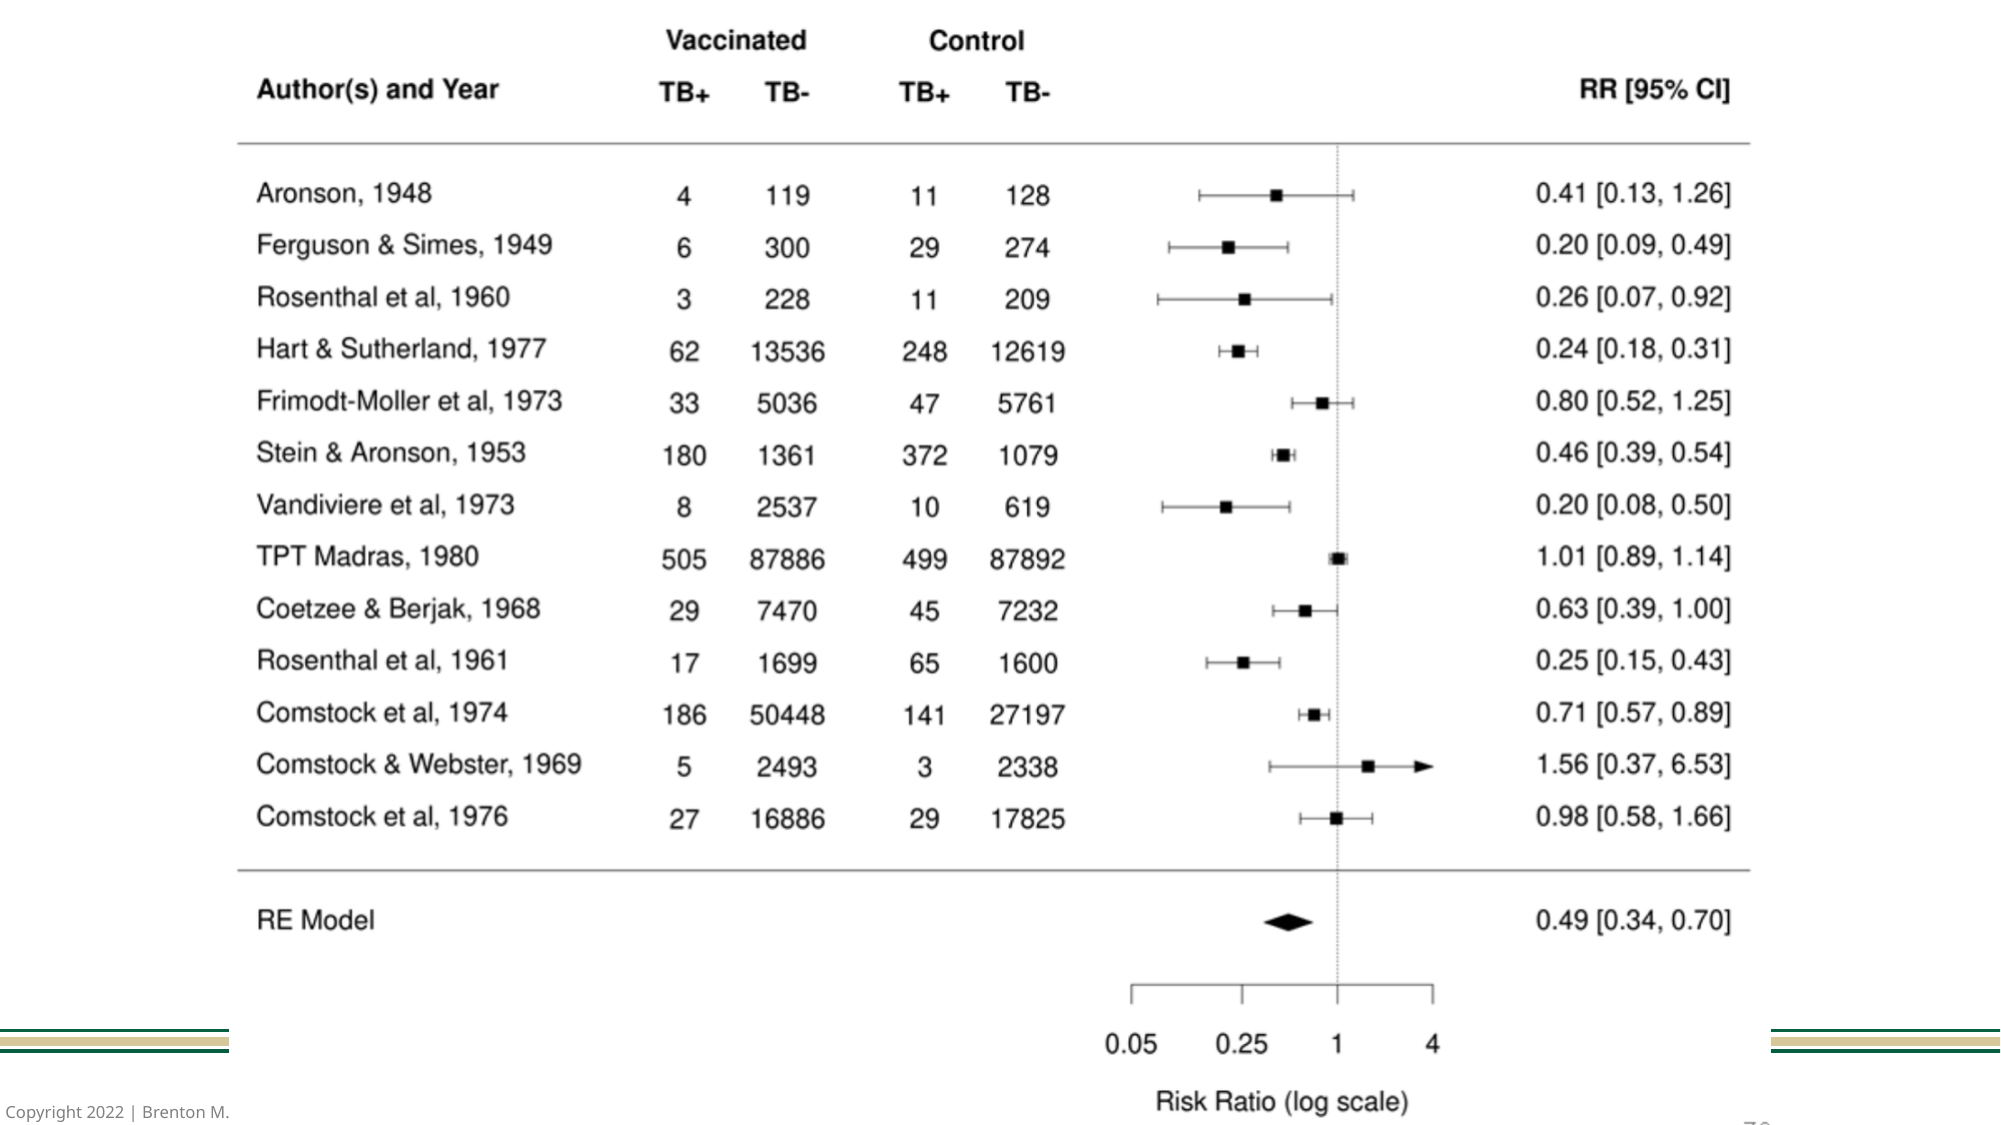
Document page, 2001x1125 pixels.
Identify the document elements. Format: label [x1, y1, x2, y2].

picture [229, 0, 1771, 1125]
